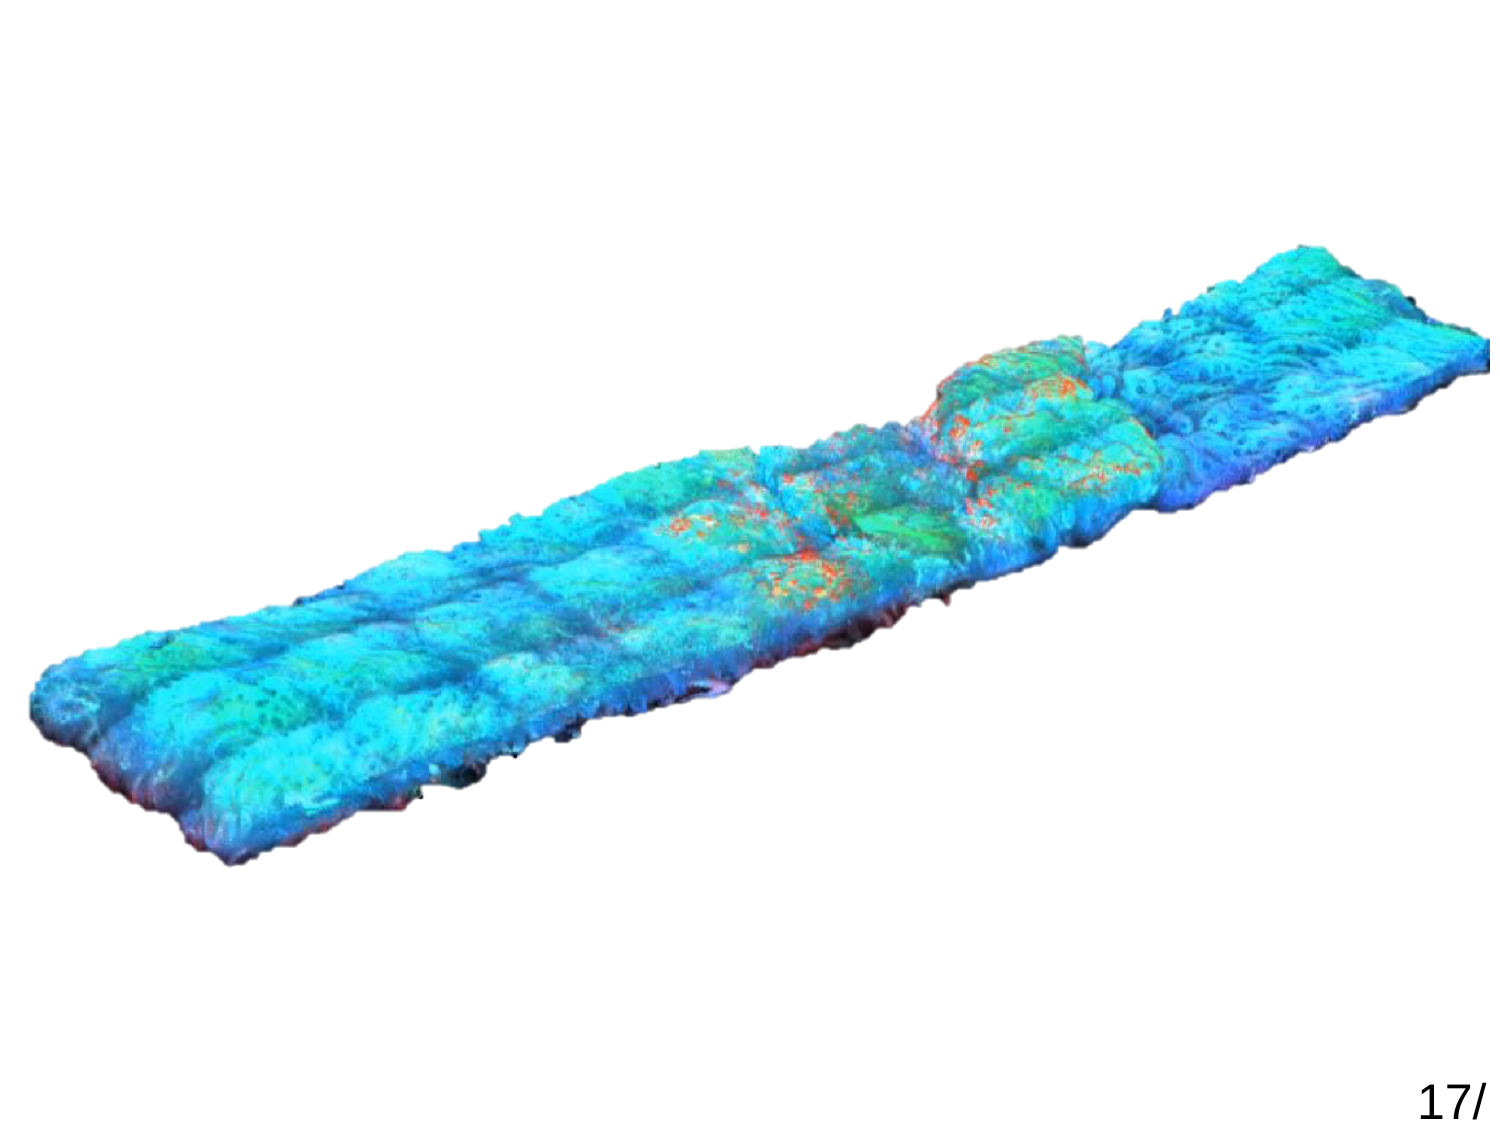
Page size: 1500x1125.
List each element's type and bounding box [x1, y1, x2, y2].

picture [0, 195, 1500, 896]
